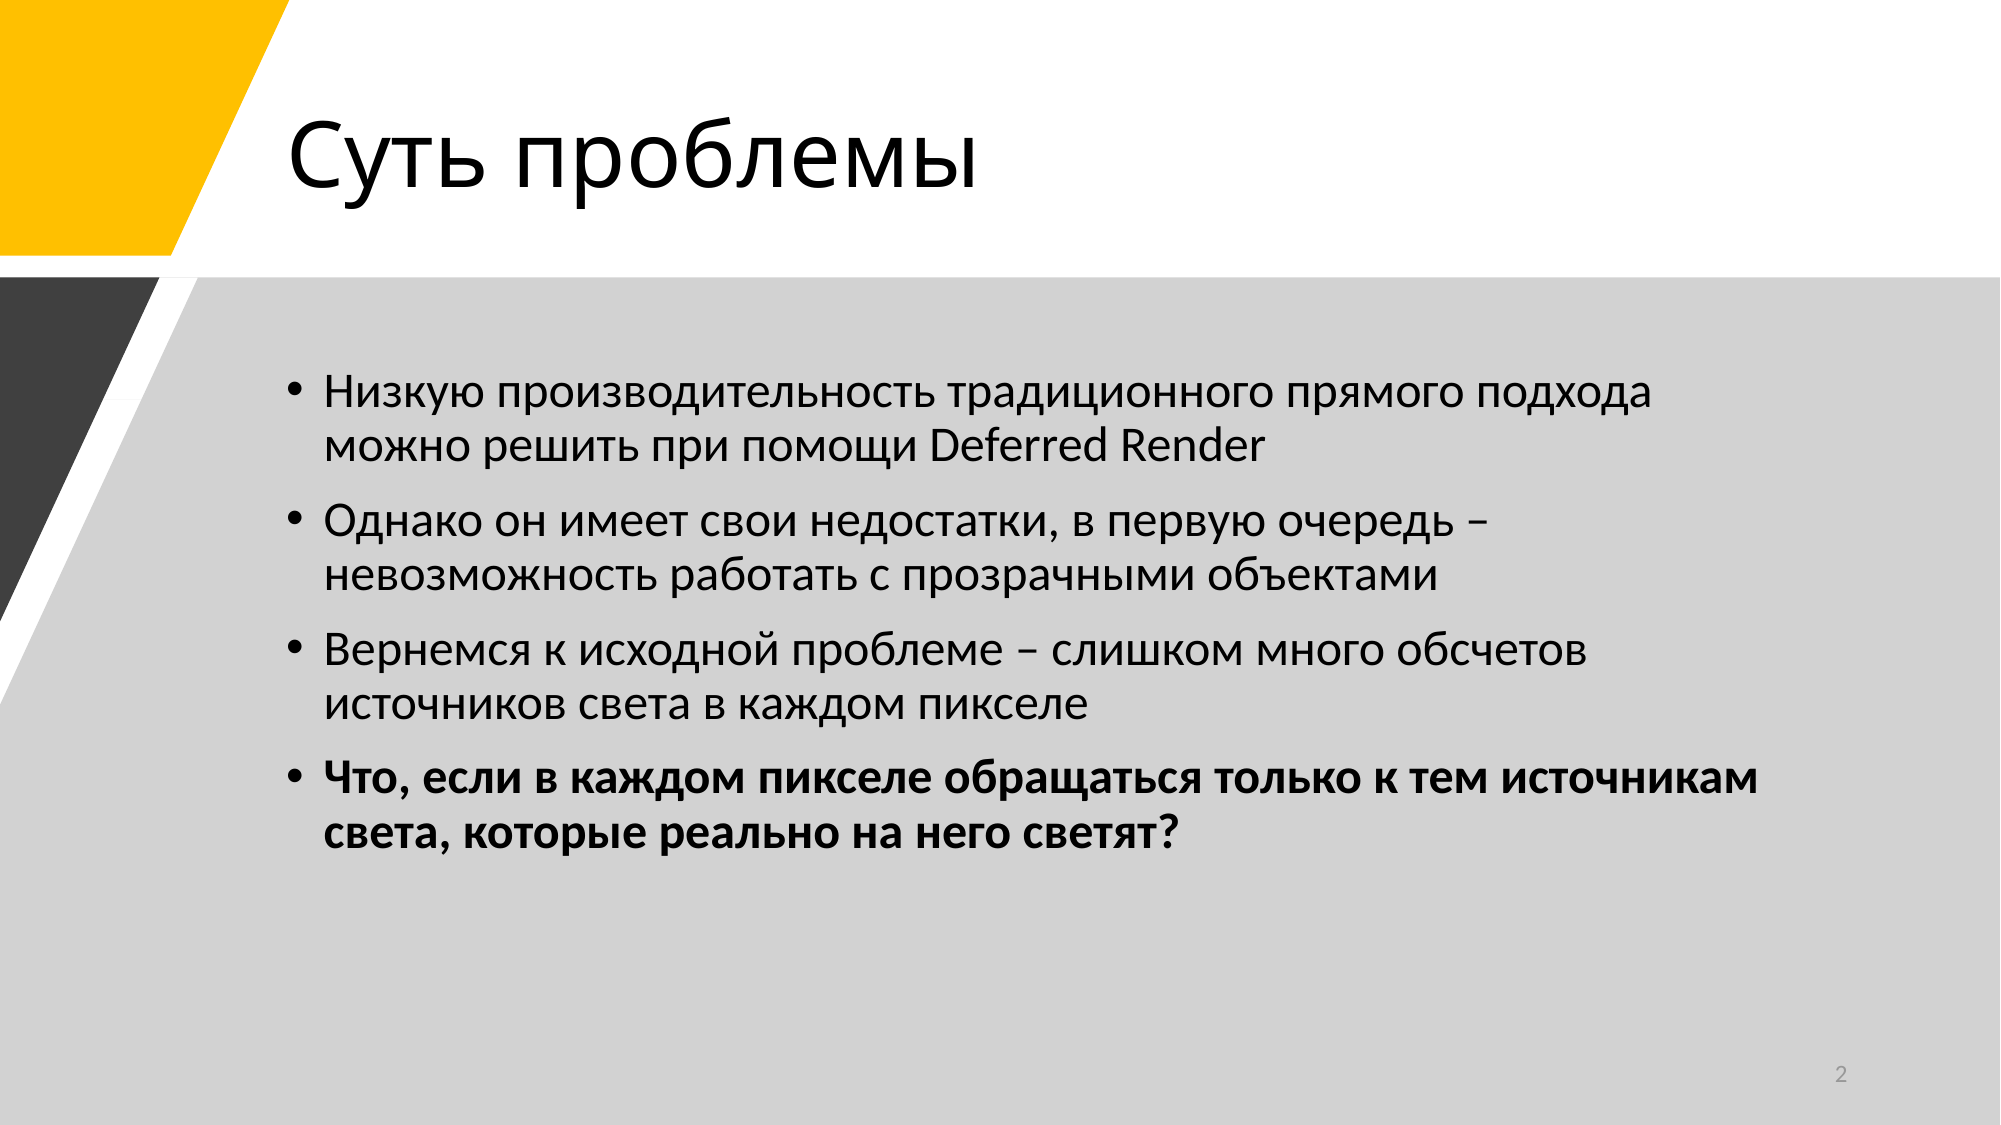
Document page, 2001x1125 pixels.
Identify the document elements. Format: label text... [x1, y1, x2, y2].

text_box [0, 276, 162, 622]
slide_number 2 [1412, 1042, 1863, 1103]
text_box [0, 276, 2000, 1125]
list Низкую производительность традиционного прямого подхода можно решить при помощи Deferred Render Однако он имеет свои недостатки, в первую очередь – невозможность работать с прозрачными объектами Вернемся к исходной проблеме – слишком много обсчетов источников света в каждом пикселе Что, если в каждом пикселе обращаться только к тем источникам света, которые реально на него светят? [271, 356, 1808, 1020]
text_box [0, 0, 291, 257]
title Суть проблемы [271, 60, 1808, 255]
